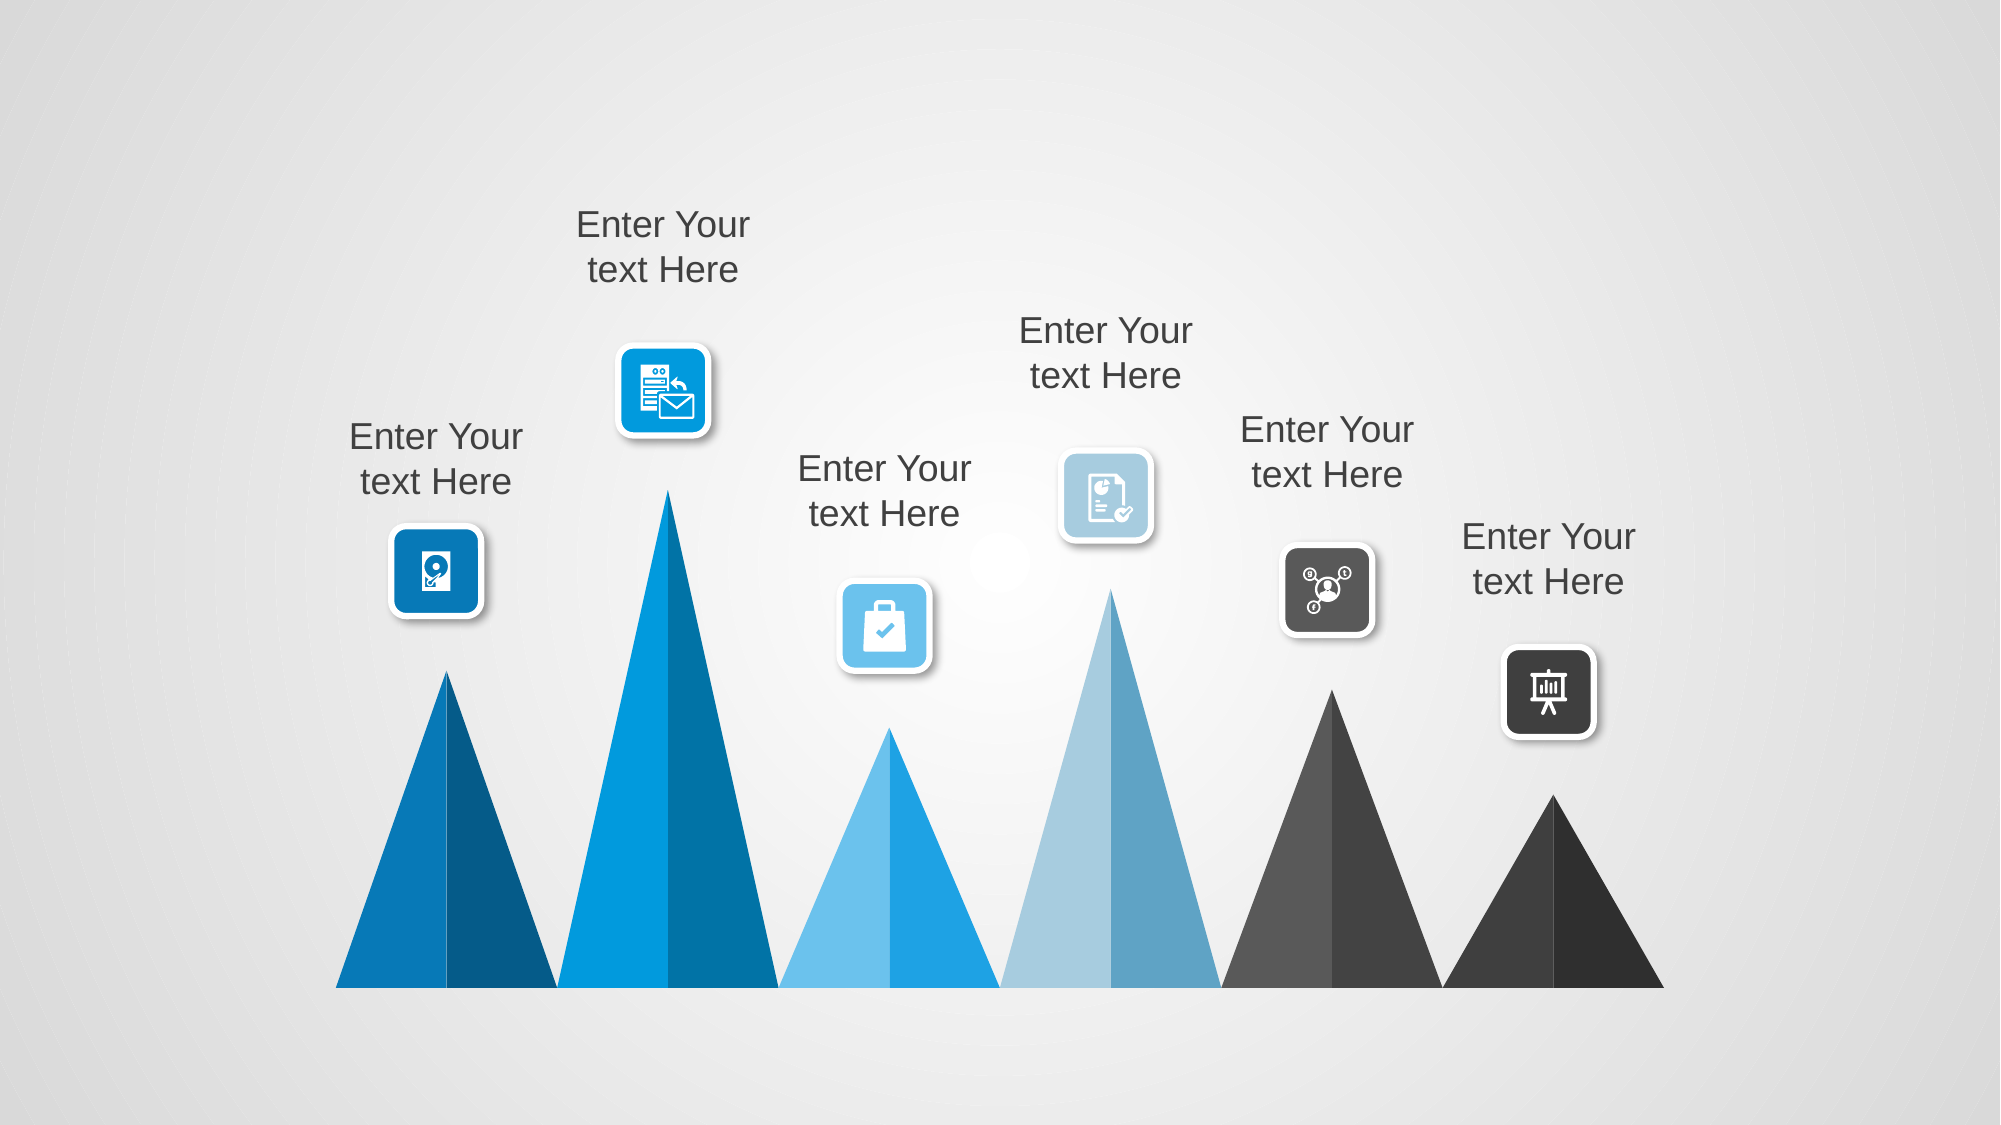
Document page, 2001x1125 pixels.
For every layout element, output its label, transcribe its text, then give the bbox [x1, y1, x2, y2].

text_box Enter Your text Here [761, 437, 1008, 542]
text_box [999, 588, 1222, 989]
text_box [389, 524, 484, 619]
text_box [1058, 448, 1154, 543]
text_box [1282, 544, 1373, 636]
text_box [556, 489, 779, 989]
text_box [640, 364, 687, 411]
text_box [1442, 794, 1665, 989]
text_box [1530, 668, 1568, 716]
text_box Enter Your text Here [983, 298, 1229, 403]
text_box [1088, 473, 1134, 523]
text_box Enter Your text Here [1204, 398, 1451, 503]
text_box [1501, 644, 1596, 740]
text_box [658, 393, 695, 419]
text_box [1221, 689, 1443, 989]
text_box [616, 343, 711, 438]
text_box Enter Your text Here [313, 404, 560, 509]
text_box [421, 551, 451, 591]
text_box Enter Your text Here [540, 192, 787, 297]
text_box [863, 600, 906, 652]
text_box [778, 727, 994, 989]
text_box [335, 670, 551, 989]
text_box Enter Your text Here [1425, 504, 1672, 610]
text_box [837, 578, 932, 673]
